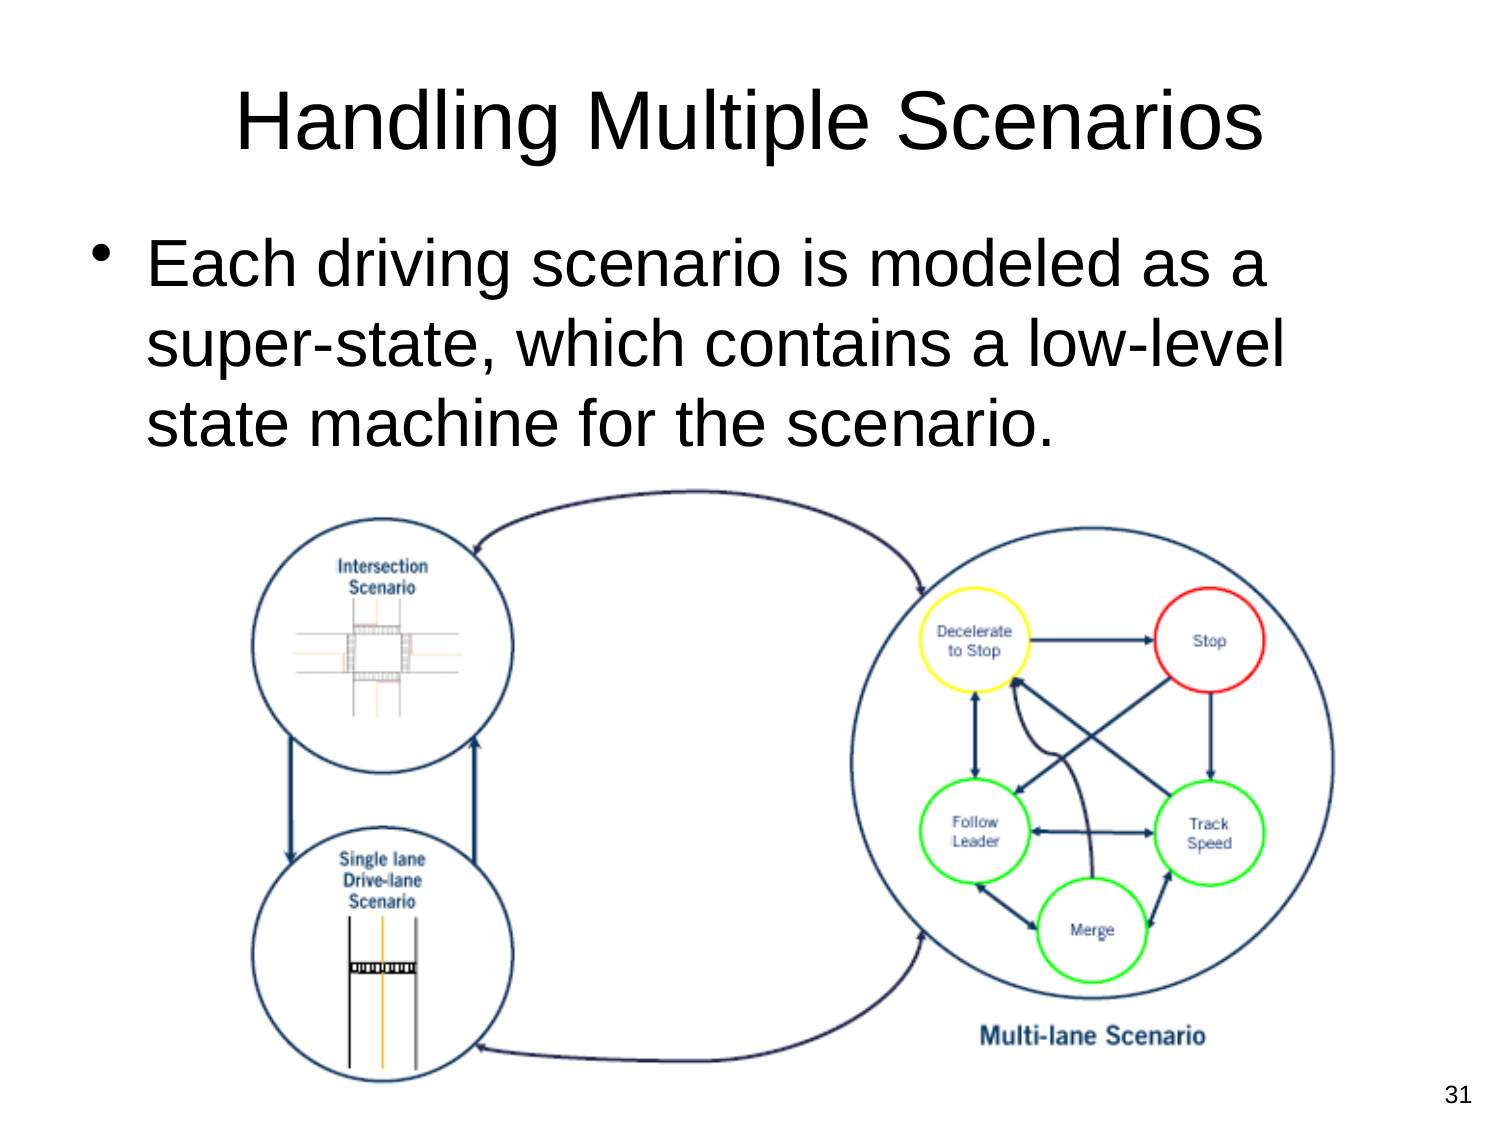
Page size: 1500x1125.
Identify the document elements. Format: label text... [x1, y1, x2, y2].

title Handling Multiple Scenarios [74, 44, 1426, 188]
slide_number 31 [1137, 1070, 1488, 1112]
picture [249, 487, 1338, 1091]
list Each driving scenario is modeled as a super-state, which contains a low-level state machine for the scenario. [74, 212, 1426, 488]
